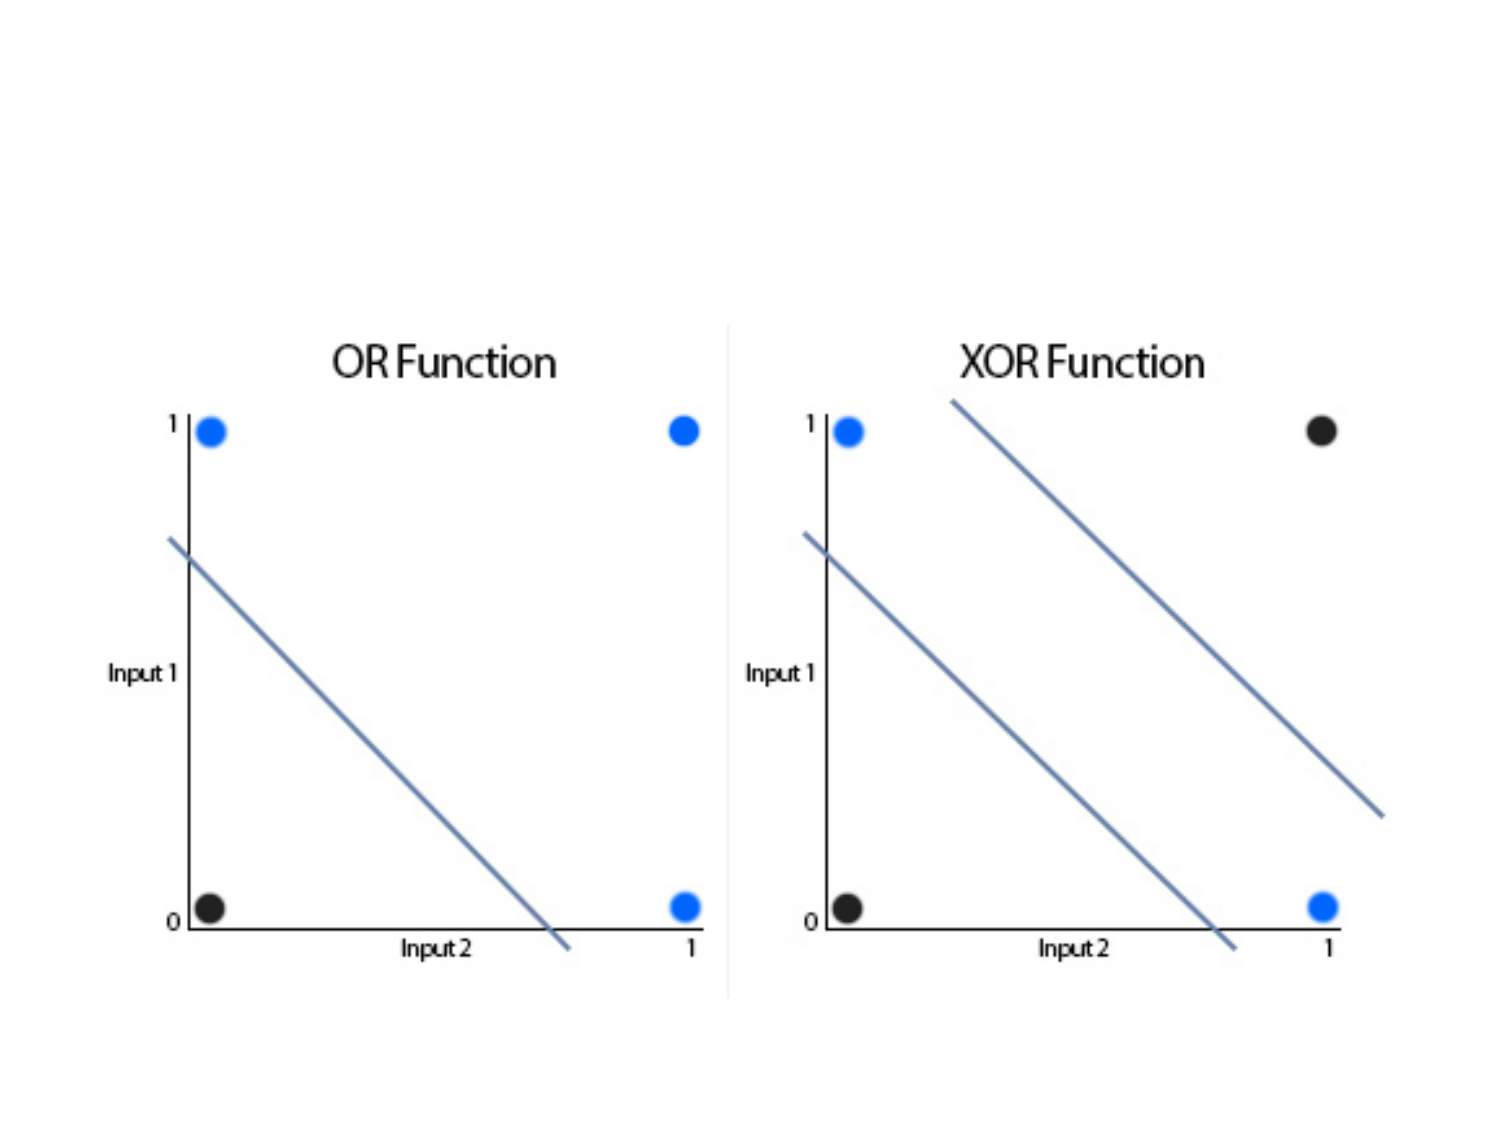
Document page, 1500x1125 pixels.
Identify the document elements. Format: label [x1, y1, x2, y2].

list [103, 324, 1399, 999]
